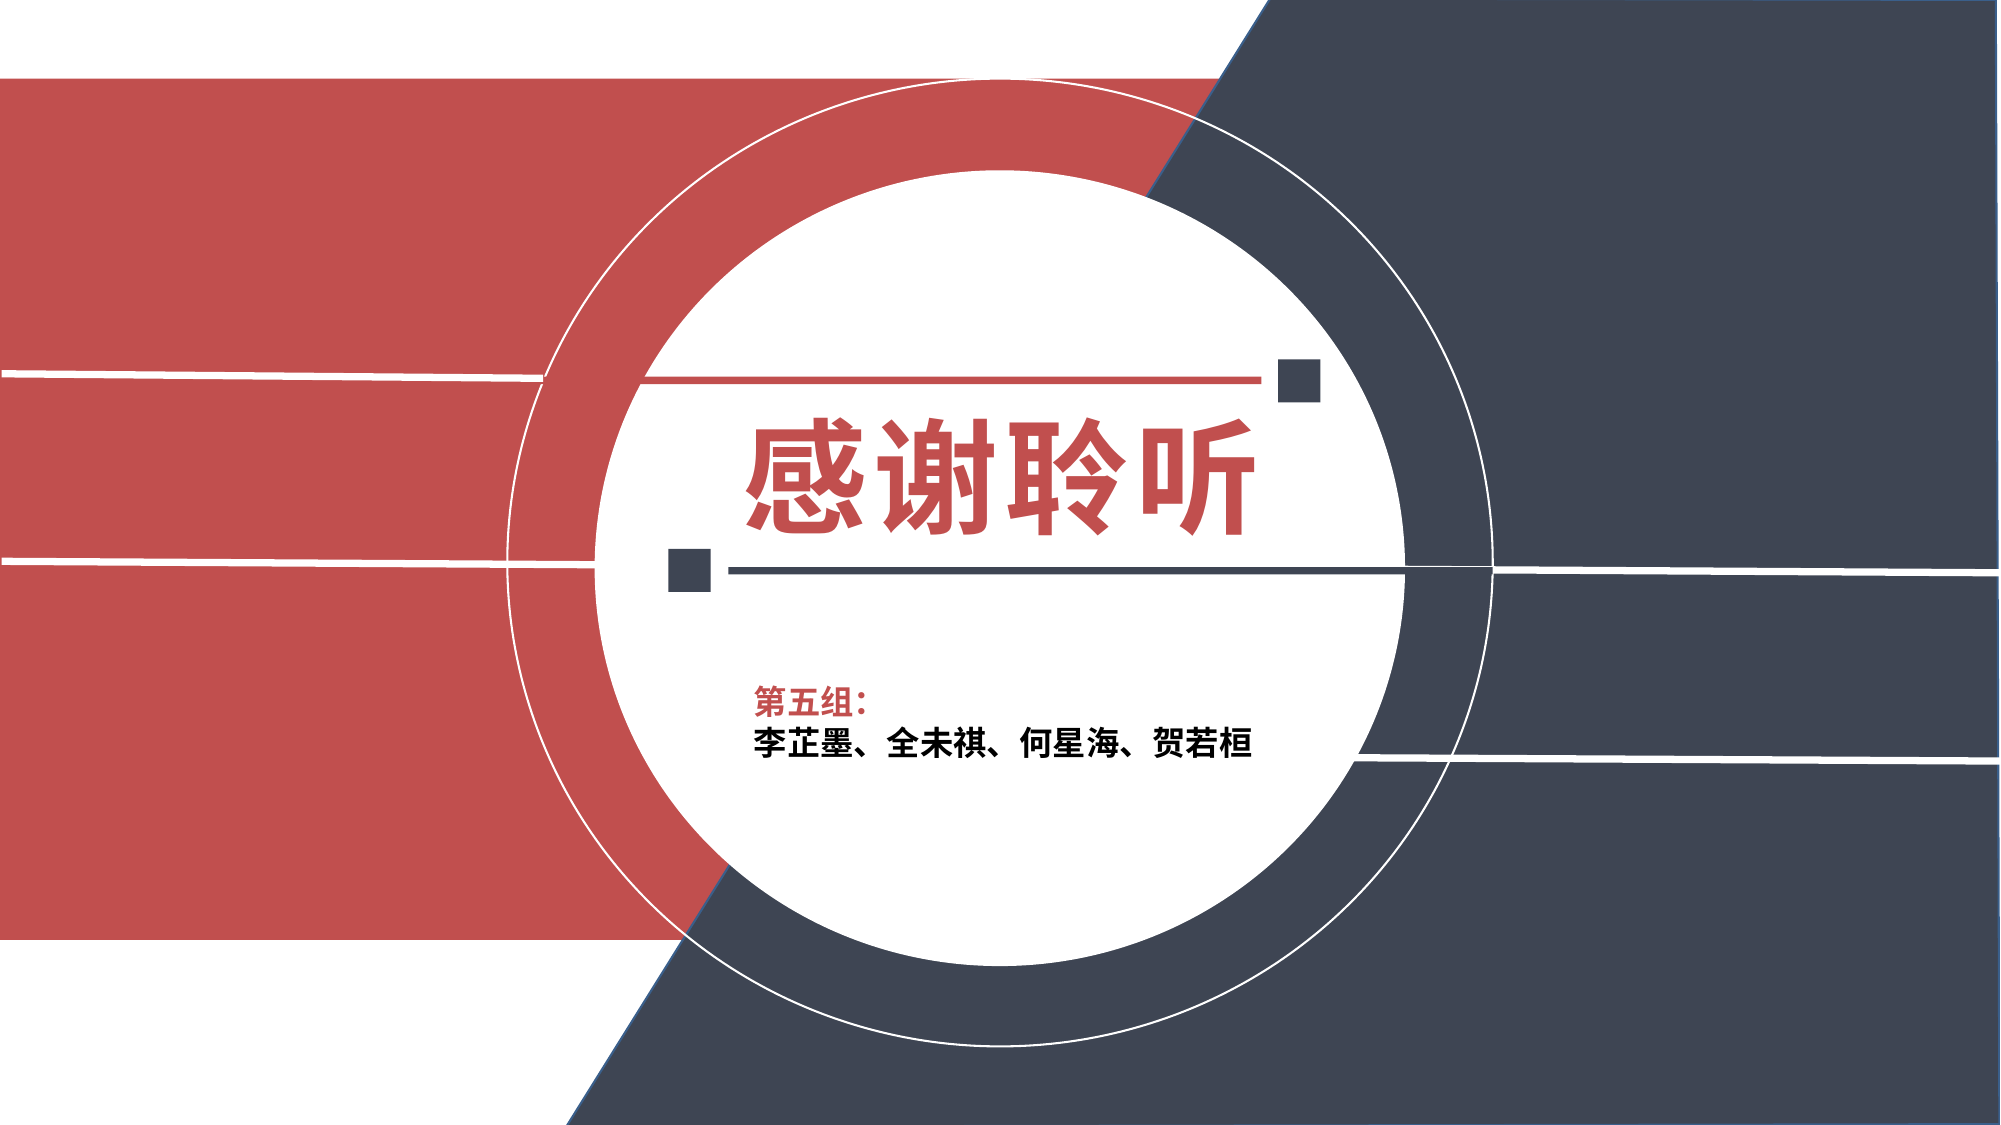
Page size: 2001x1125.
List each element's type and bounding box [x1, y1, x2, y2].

text_box [1, 359, 2000, 762]
text_box [0, 78, 507, 941]
text_box [1219, 0, 1998, 359]
text_box [566, 763, 2000, 1125]
text_box [507, 78, 1493, 359]
text_box [507, 762, 1493, 1047]
